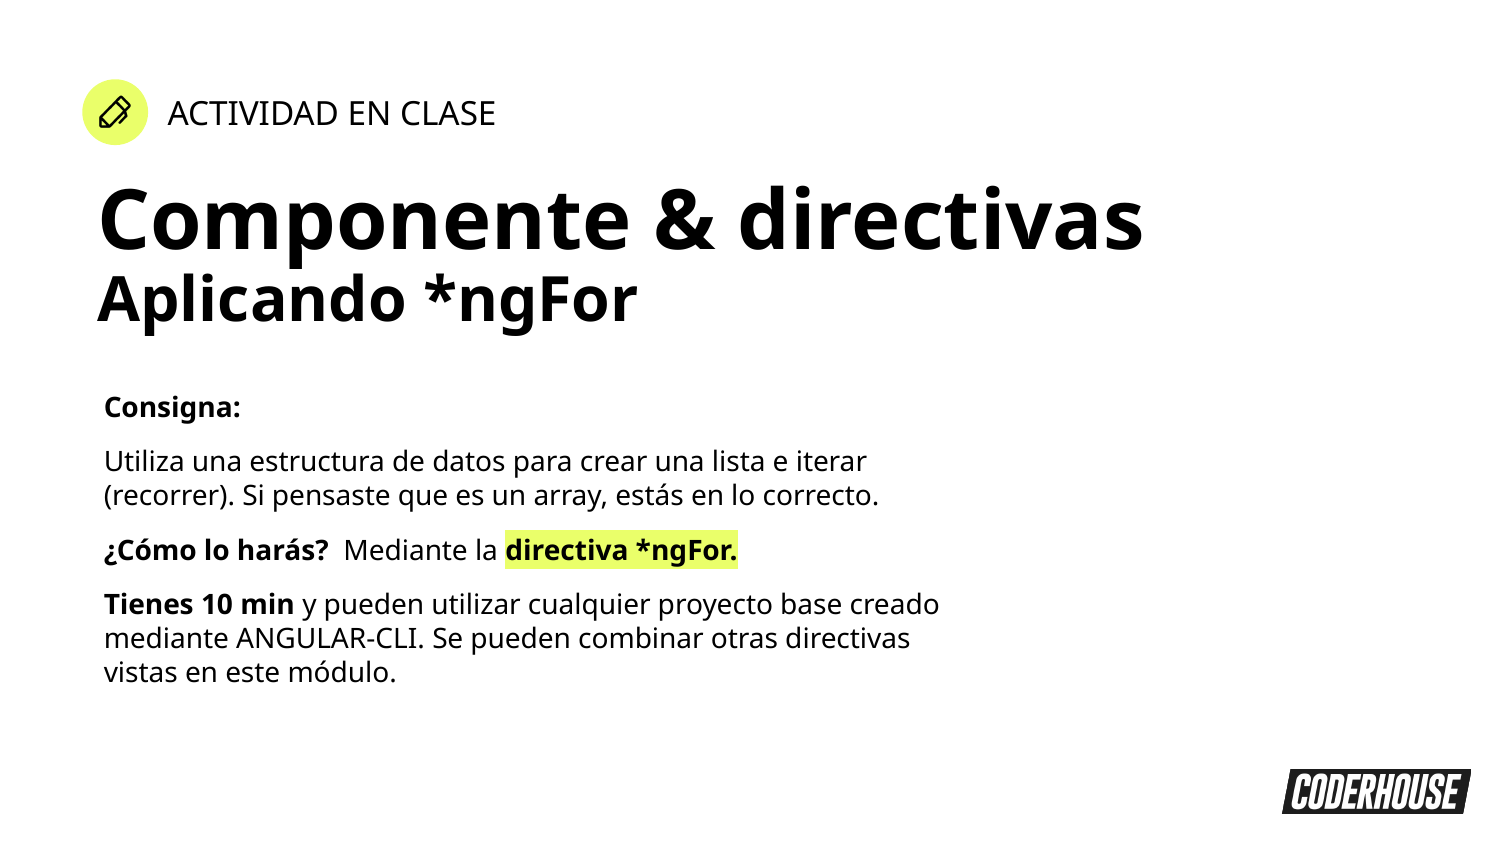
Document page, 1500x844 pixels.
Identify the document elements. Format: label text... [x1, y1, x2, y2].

text_box Consigna: Utiliza una estructura de datos para crear una lista e iterar (recorrer). Si pensaste que es un array, estás en lo correcto. ¿Cómo lo harás? Mediante la directiva *ngFor. Tienes 10 min y pueden utilizar cualquier proyecto base creado mediante ANGULAR-CLI. Se pueden combinar otras directivas vistas en este módulo. [88, 374, 976, 703]
picture [1281, 769, 1471, 814]
text_box ACTIVIDAD EN CLASE [152, 76, 557, 147]
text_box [81, 78, 149, 146]
text_box Componente & directivas Aplicando *ngFor [82, 162, 1220, 350]
